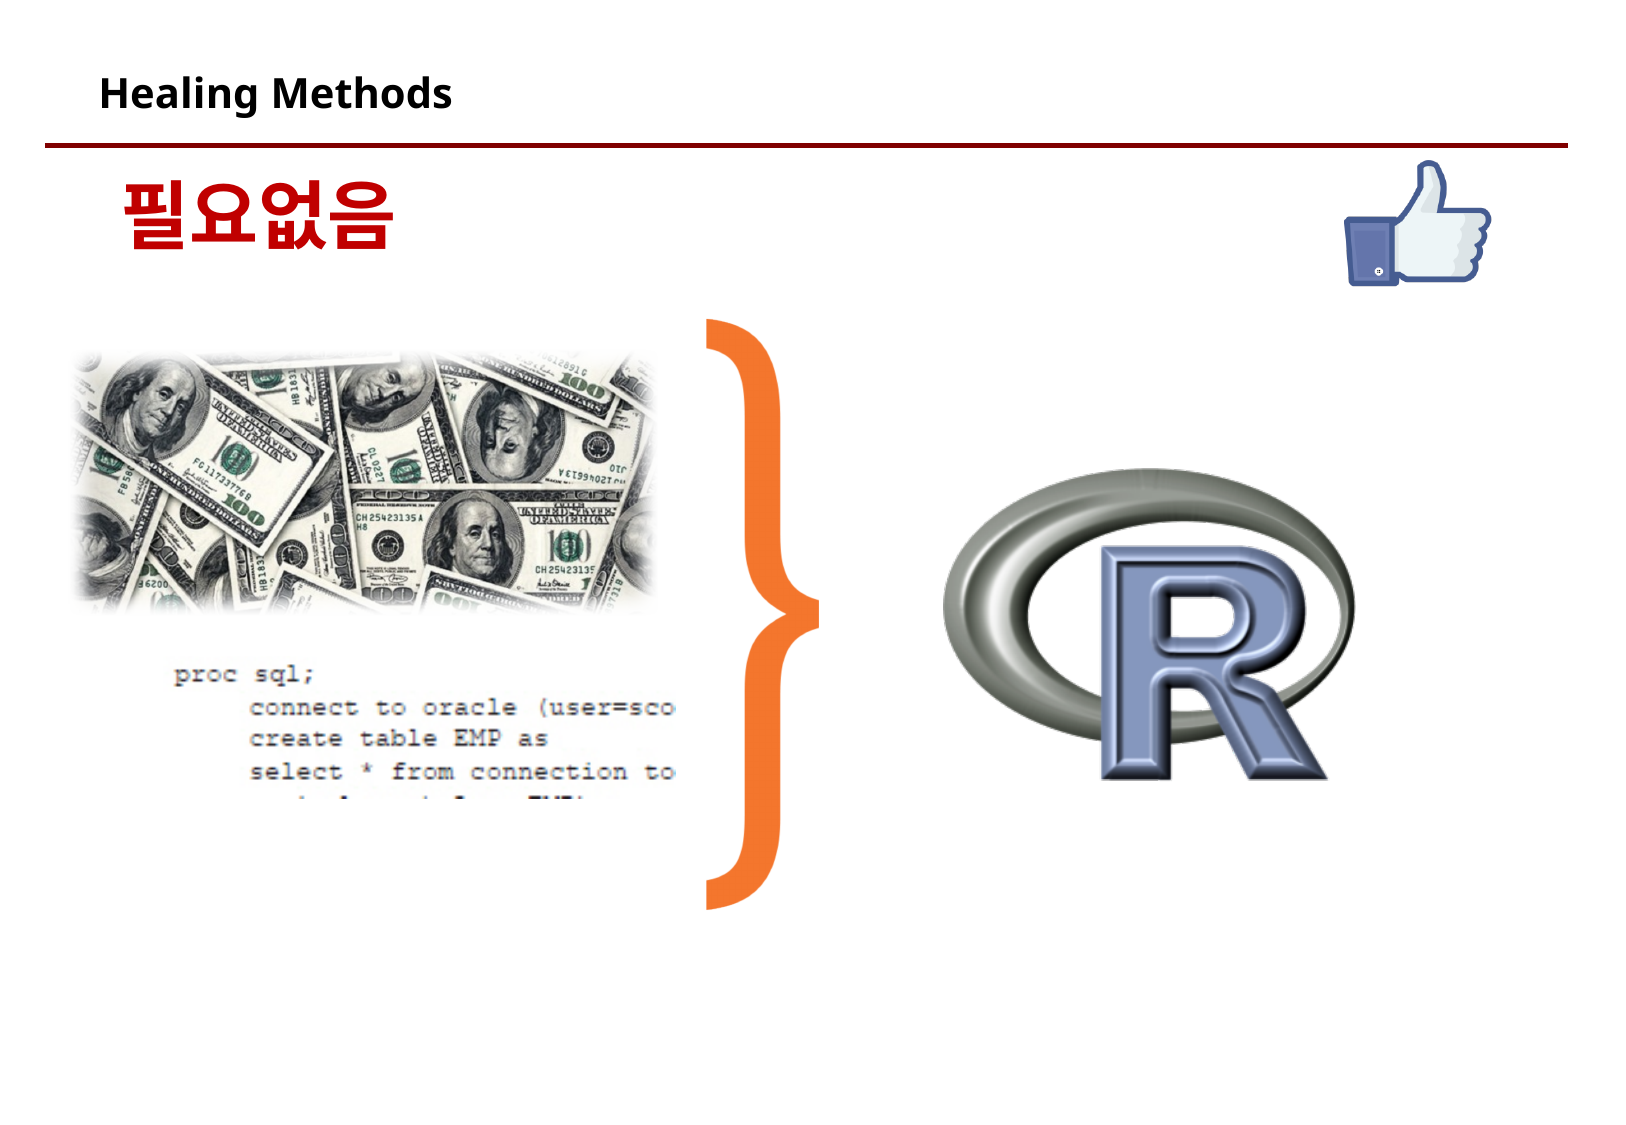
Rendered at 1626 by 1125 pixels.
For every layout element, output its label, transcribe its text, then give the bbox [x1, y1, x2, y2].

title Healing Methods [83, 45, 1517, 138]
picture [1343, 160, 1492, 288]
text_box 필요없음 [105, 160, 412, 266]
picture [68, 315, 1357, 914]
